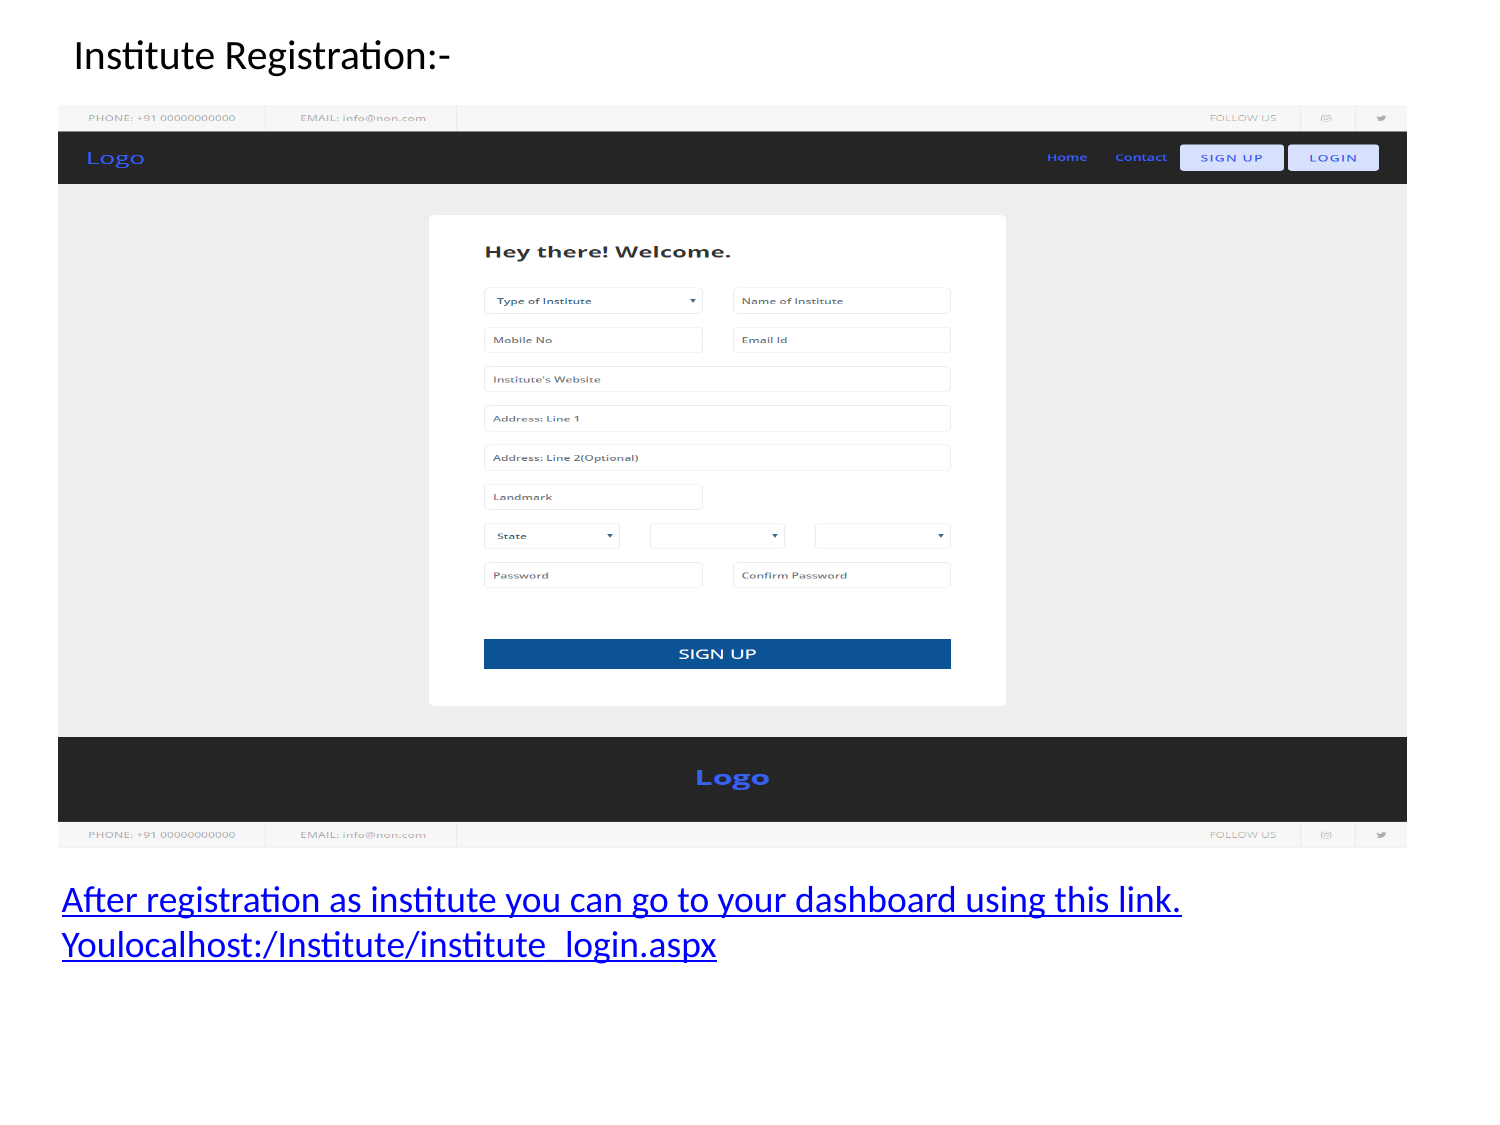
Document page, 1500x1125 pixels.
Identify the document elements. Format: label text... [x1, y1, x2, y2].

title Institute Registration:- [58, 0, 1409, 106]
text_box After registration as institute you can go to your dashboard using this link. Youlocalhost:/Institute/institute_login.aspx [46, 867, 1207, 1017]
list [58, 105, 1407, 849]
